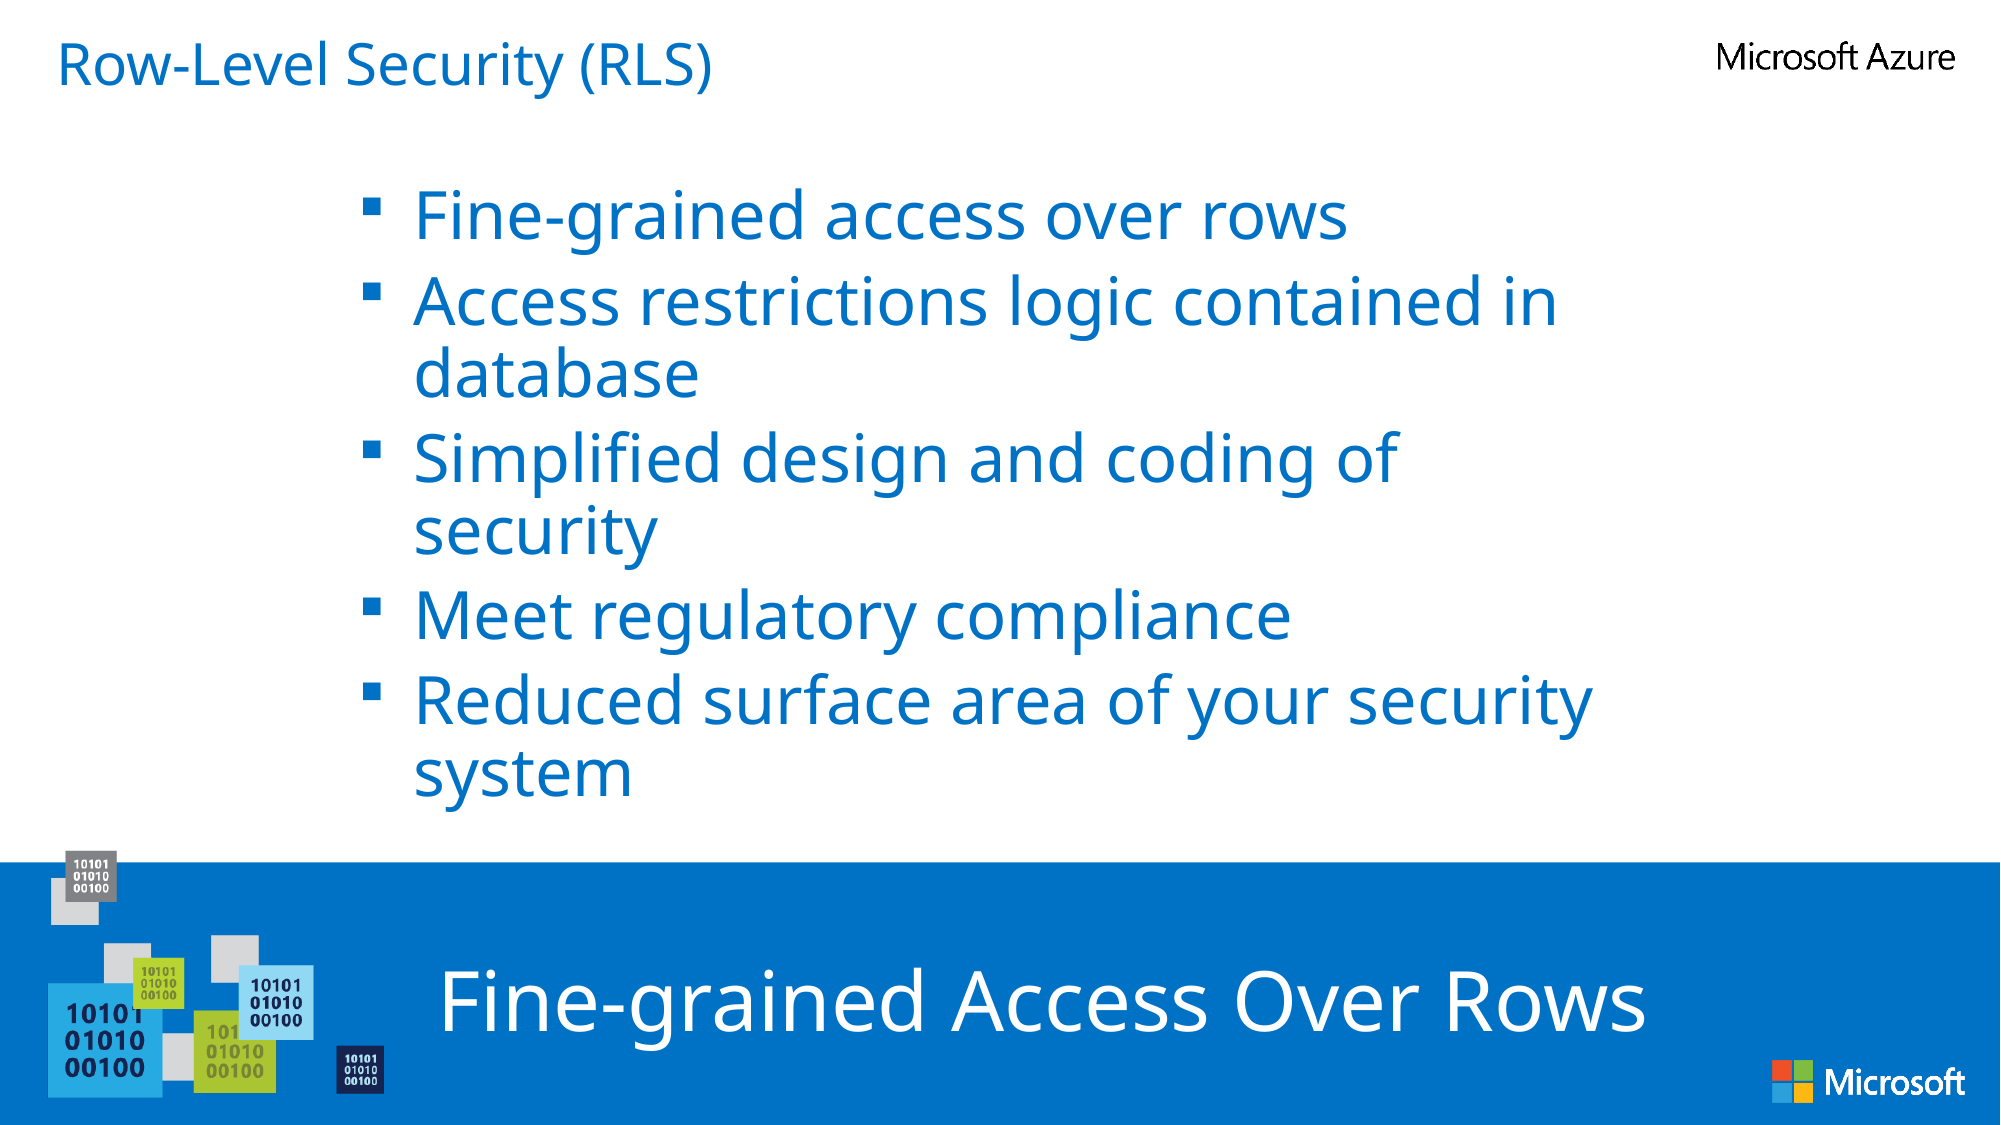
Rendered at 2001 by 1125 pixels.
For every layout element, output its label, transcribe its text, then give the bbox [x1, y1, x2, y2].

picture [17, 808, 463, 1125]
list Fine-grained access over rows Access restrictions logic contained in database Simplified design and coding of security Meet regulatory compliance Reduced surface area of your security system [343, 174, 1657, 749]
text_box Fine-grained Access Over Rows [437, 948, 913, 1048]
text_box Row-Level Security (RLS) [0, 0, 2000, 134]
picture [1772, 1060, 1965, 1103]
